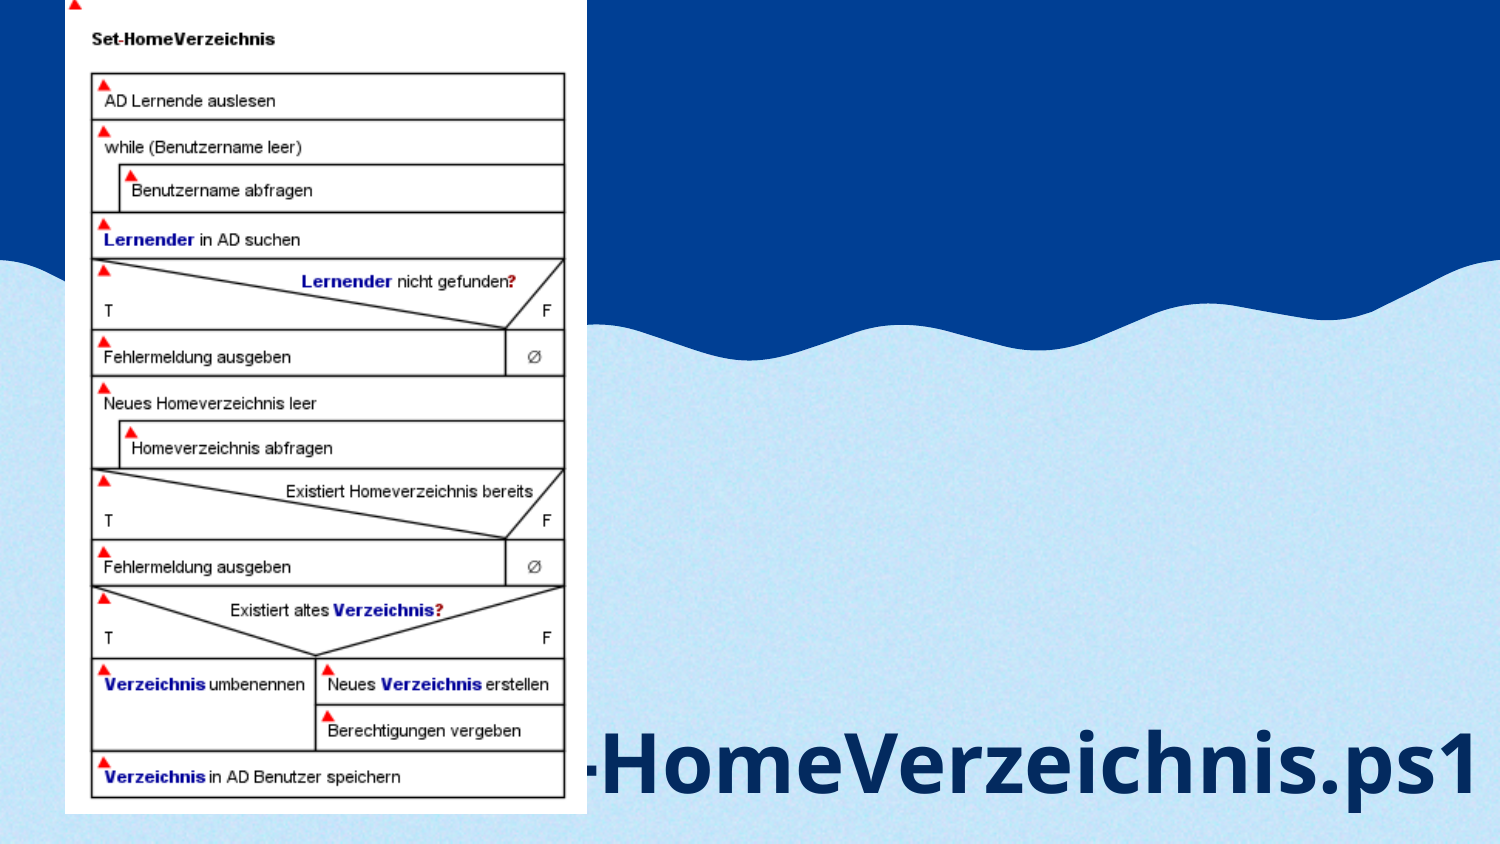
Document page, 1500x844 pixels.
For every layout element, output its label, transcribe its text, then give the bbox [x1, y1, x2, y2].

title Set-HomeVerzeichnis.ps1 [386, 676, 1500, 844]
picture [0, 0, 1500, 844]
